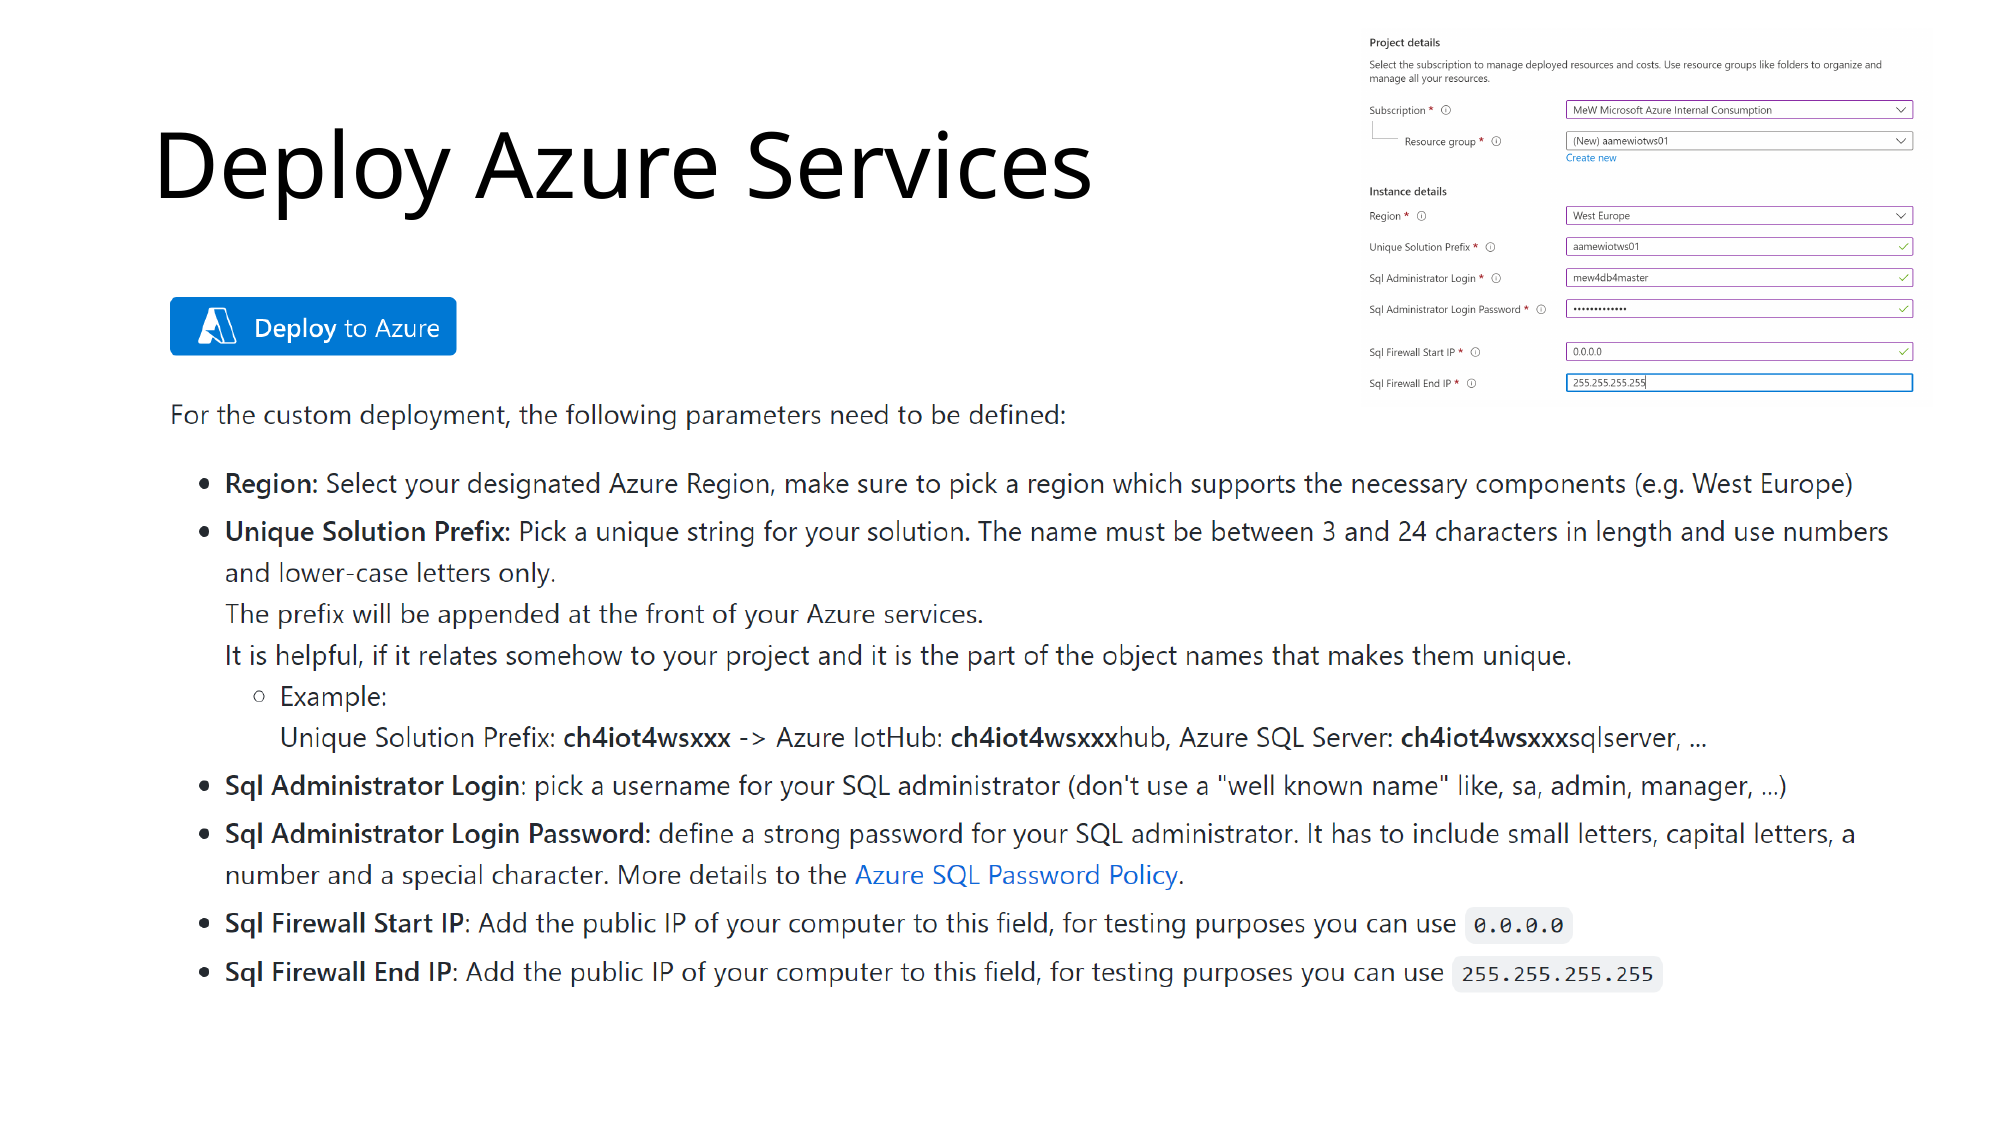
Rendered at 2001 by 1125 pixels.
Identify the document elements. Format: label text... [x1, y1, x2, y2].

picture [154, 28, 1969, 1017]
title Deploy Azure Services [137, 59, 1361, 278]
